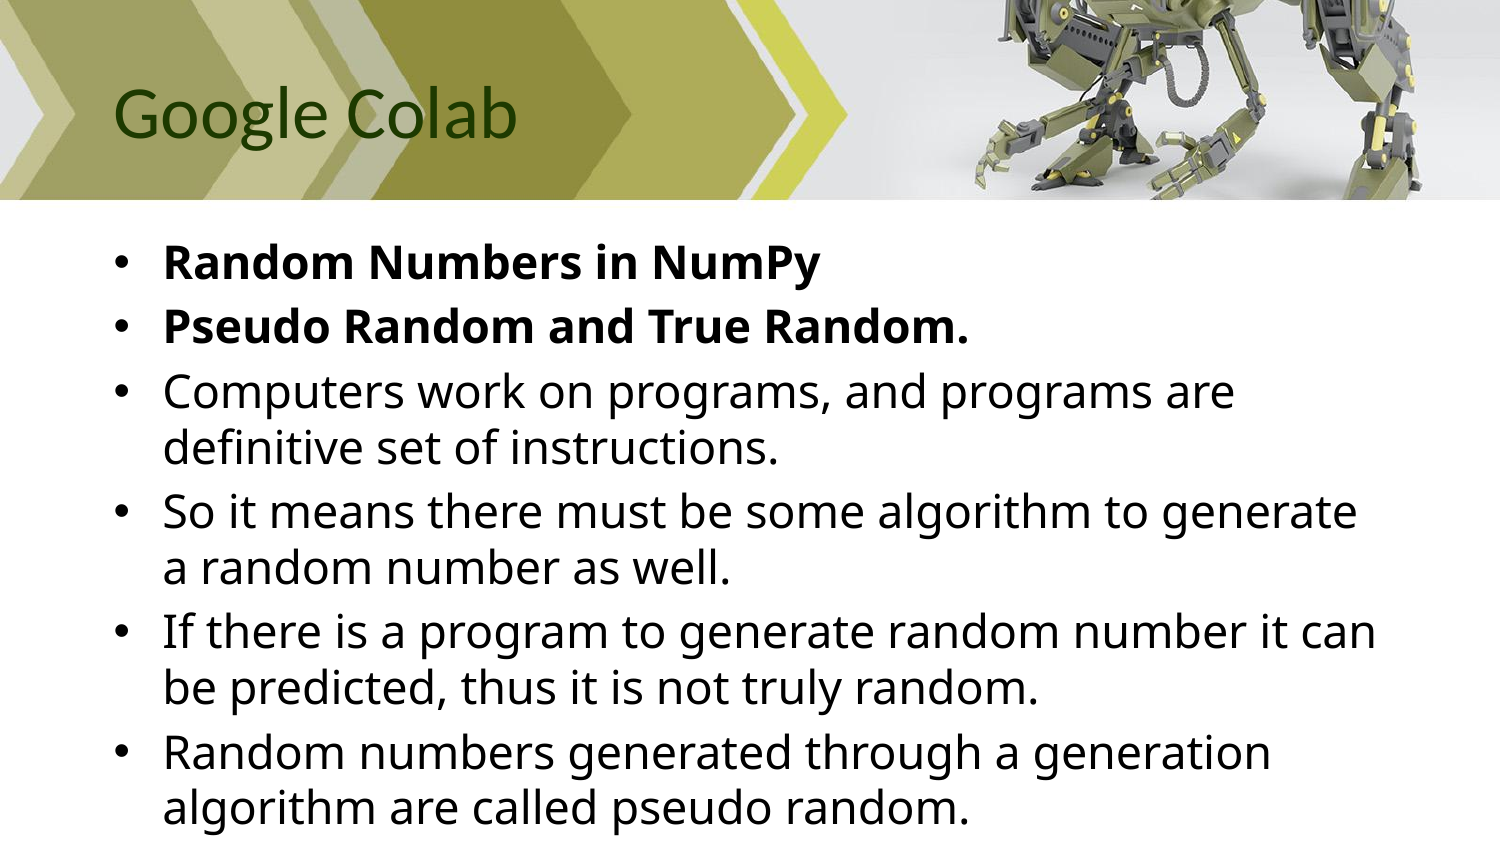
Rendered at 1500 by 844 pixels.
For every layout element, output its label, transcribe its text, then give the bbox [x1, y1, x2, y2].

title Google Colab [98, 46, 1402, 172]
picture [0, 0, 1500, 844]
list Random Numbers in NumPy Pseudo Random and True Random. Computers work on programs, and programs are definitive set of instructions. So it means there must be some algorithm to generate a random number as well. If there is a program to generate random number it can be predicted, thus it is not truly random. Random numbers generated through a generation algorithm are called pseudo random. [98, 225, 1402, 844]
